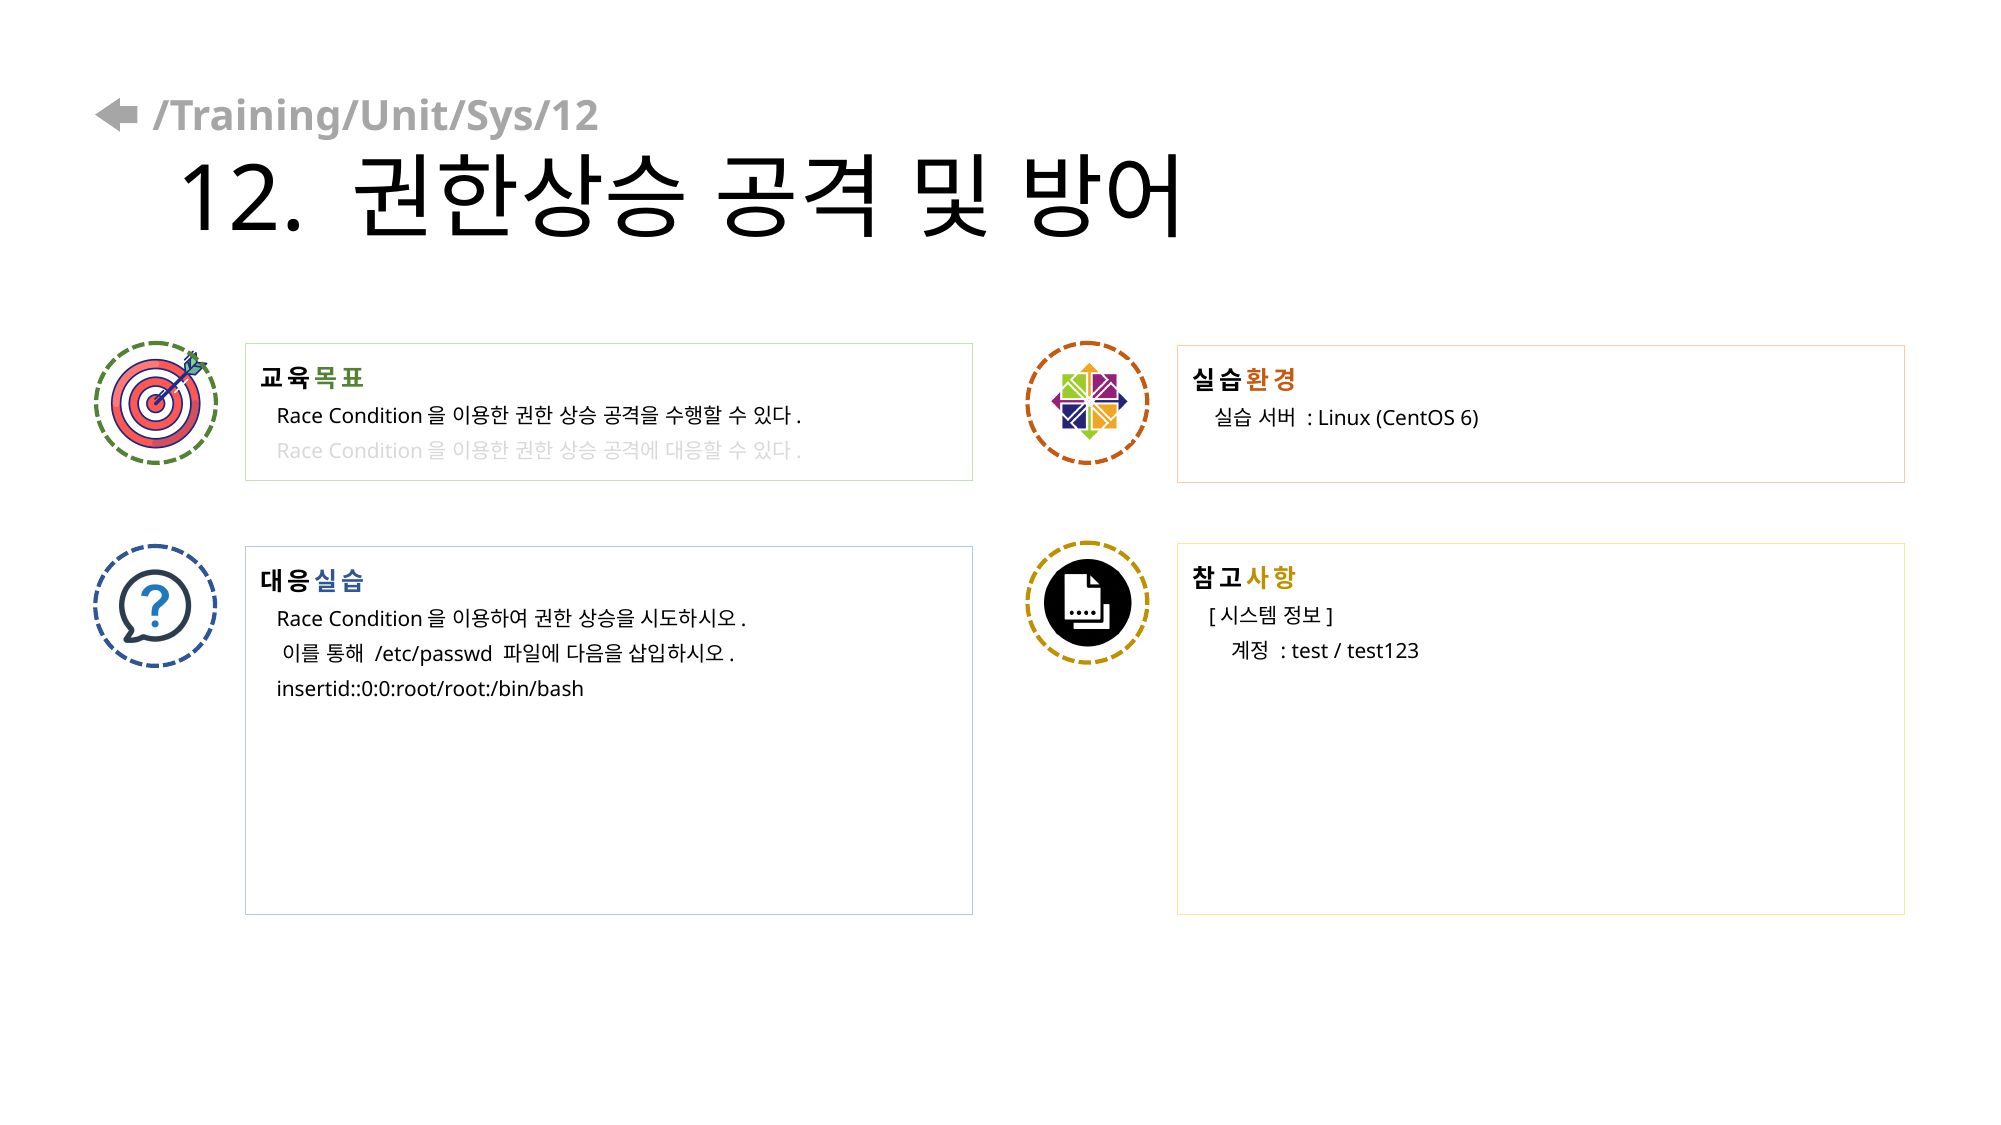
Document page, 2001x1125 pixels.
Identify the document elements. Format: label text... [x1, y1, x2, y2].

text_box [1026, 341, 1149, 464]
text_box 대응실습 Race Condition을 이용하여 권한 상승을 시도하시오. 이를 통해 /etc/passwd 파일에 다음을 삽입하시오. insertid::0:0:root/root:/bin/bash [245, 546, 973, 915]
picture [117, 567, 193, 644]
text_box 참고사항 [시스템 정보] 계정 : test / test123 [1177, 543, 1905, 915]
text_box [124, 455, 187, 464]
picture [1039, 554, 1136, 651]
text_box [1136, 565, 1149, 640]
text_box 교육목표 Race Condition을 이용한 권한 상승 공격을 수행할 수 있다. Race Condition을 이용한 권한 상승 공격에 대응할 수 있다. [245, 343, 973, 481]
text_box [93, 95, 137, 134]
picture [1048, 360, 1131, 443]
picture [103, 343, 215, 455]
text_box [94, 544, 217, 667]
text_box 실습환경 실습 서버 : Linux (CentOS 6) [1177, 345, 1905, 483]
text_box [1026, 566, 1039, 640]
text_box [1050, 651, 1125, 664]
text_box [95, 373, 103, 434]
text_box [1051, 541, 1125, 554]
title /Training/Unit/Sys/12 12. 권한상승 공격 및 방어 [137, 59, 1863, 278]
